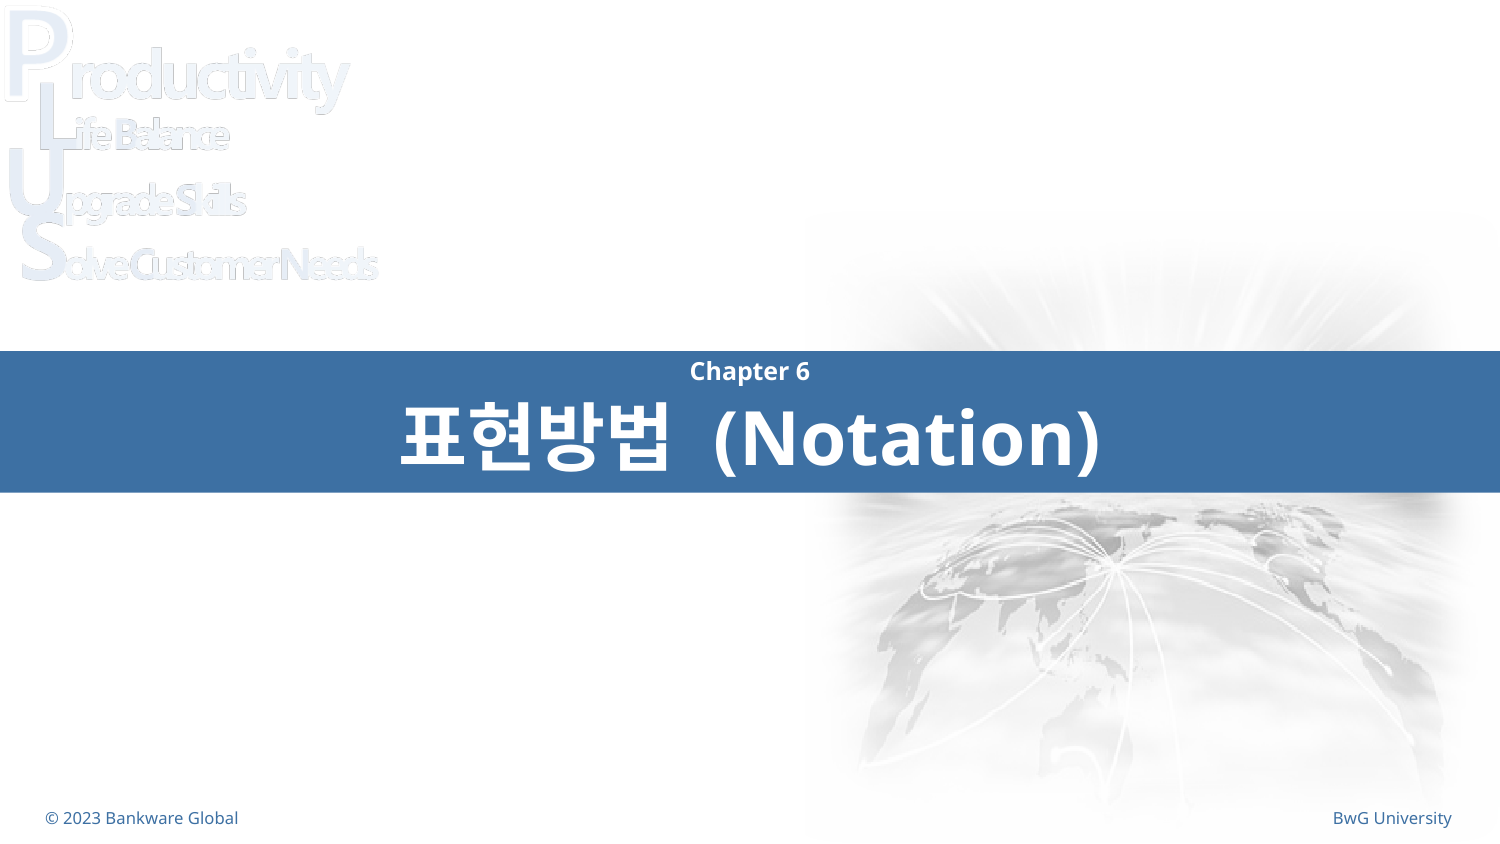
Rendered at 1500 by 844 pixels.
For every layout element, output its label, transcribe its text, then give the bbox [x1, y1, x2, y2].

title 표현방법 (Notation) [0, 350, 1500, 493]
list Chapter 6 [502, 351, 998, 394]
picture [0, 0, 383, 287]
